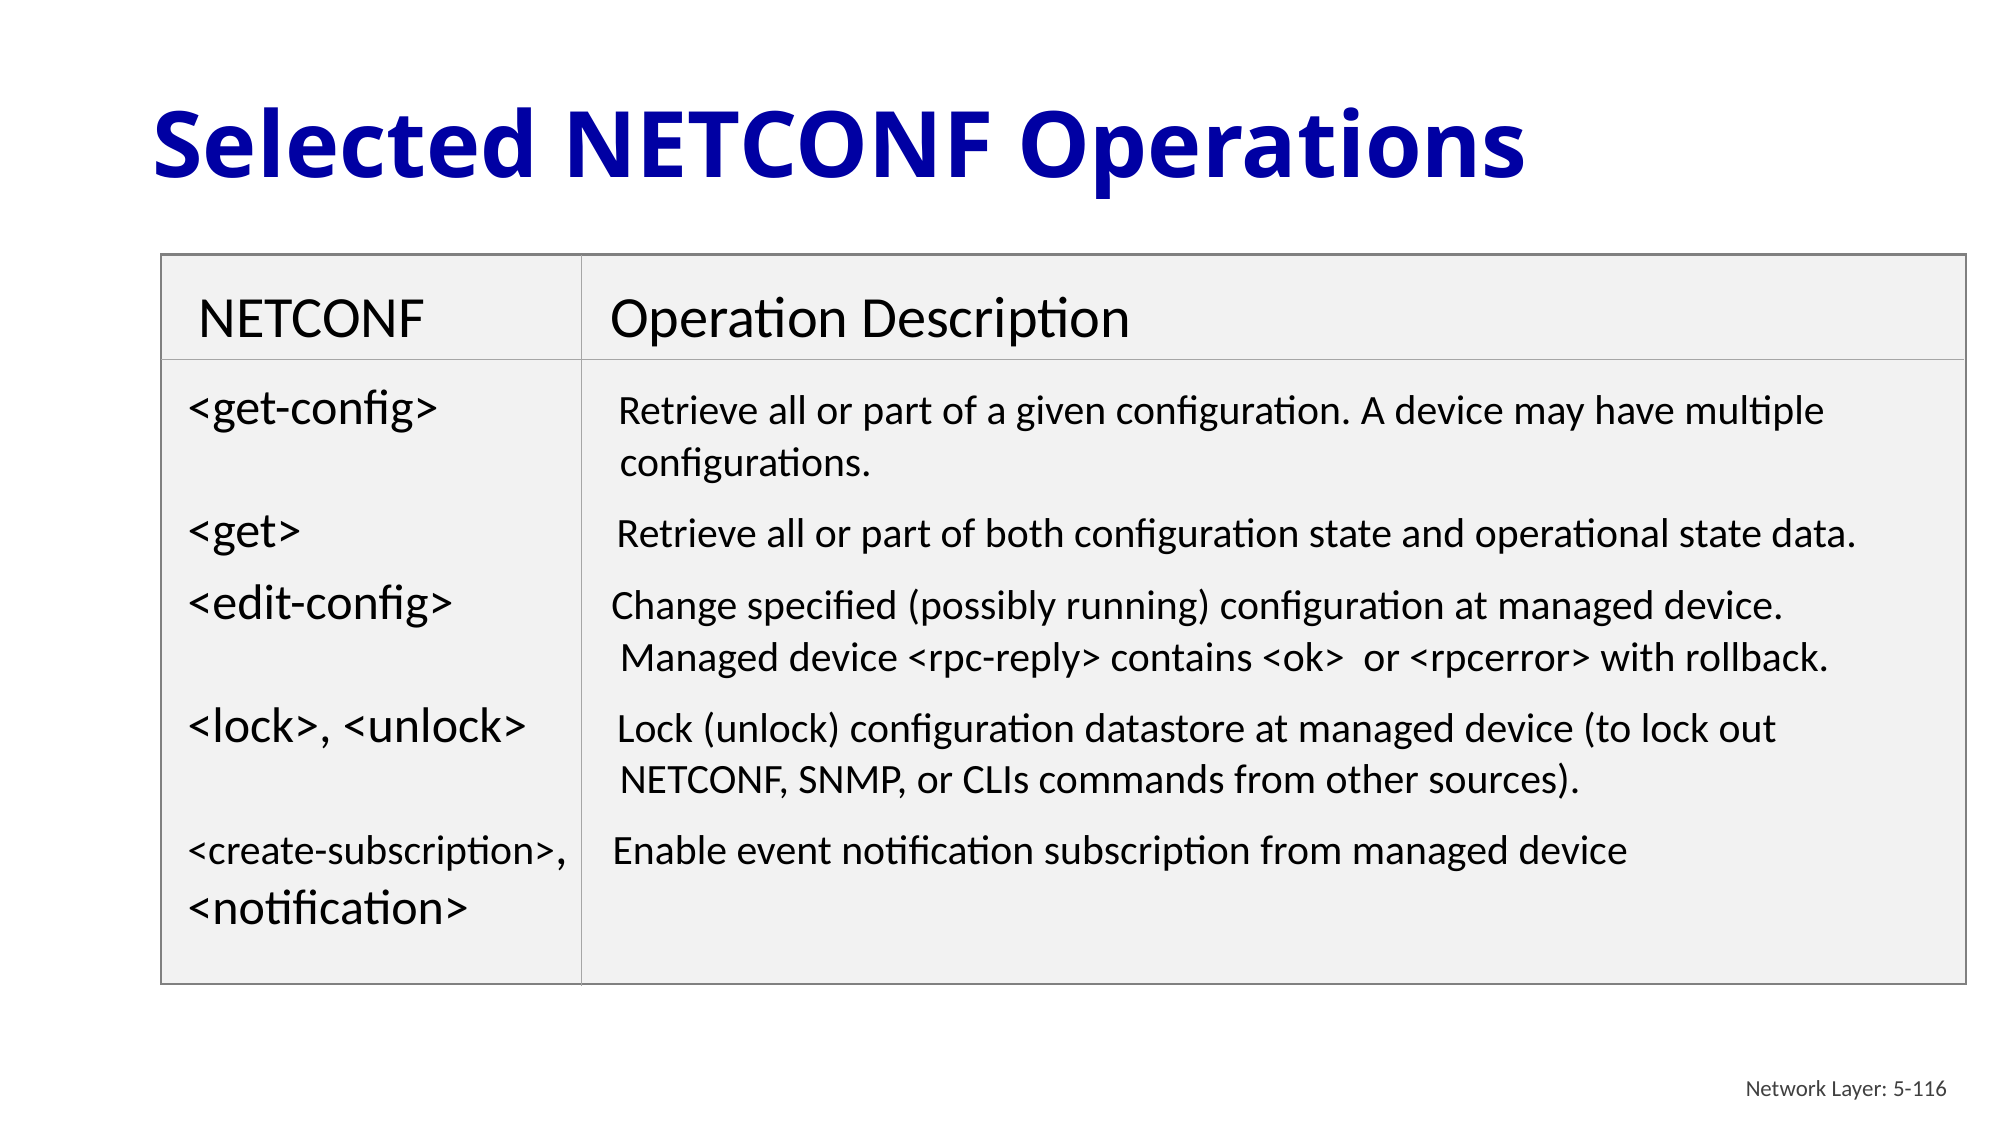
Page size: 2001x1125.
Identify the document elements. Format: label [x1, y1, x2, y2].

text_box [160, 253, 1967, 987]
title [137, 74, 1863, 221]
slide_number [1512, 1056, 1963, 1117]
